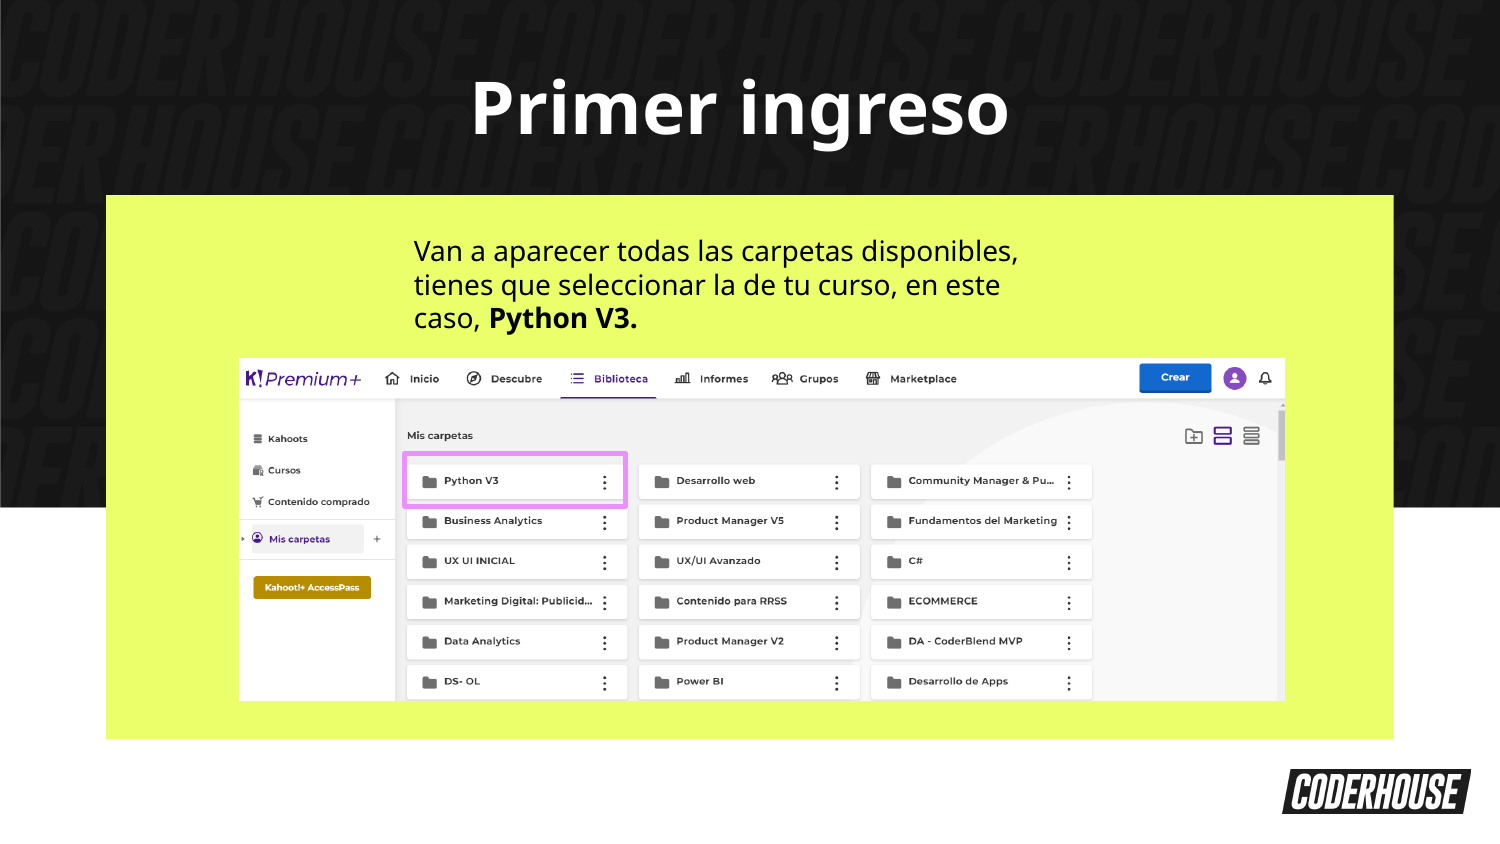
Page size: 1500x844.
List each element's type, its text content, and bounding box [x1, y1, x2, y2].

text_box Van a aparecer todas las carpetas disponibles, tienes que seleccionar la de tu curso, en este caso, Python V3. [399, 218, 1052, 356]
picture [0, 0, 1500, 844]
text_box Primer ingreso [239, 56, 1261, 166]
text_box [106, 195, 1394, 740]
